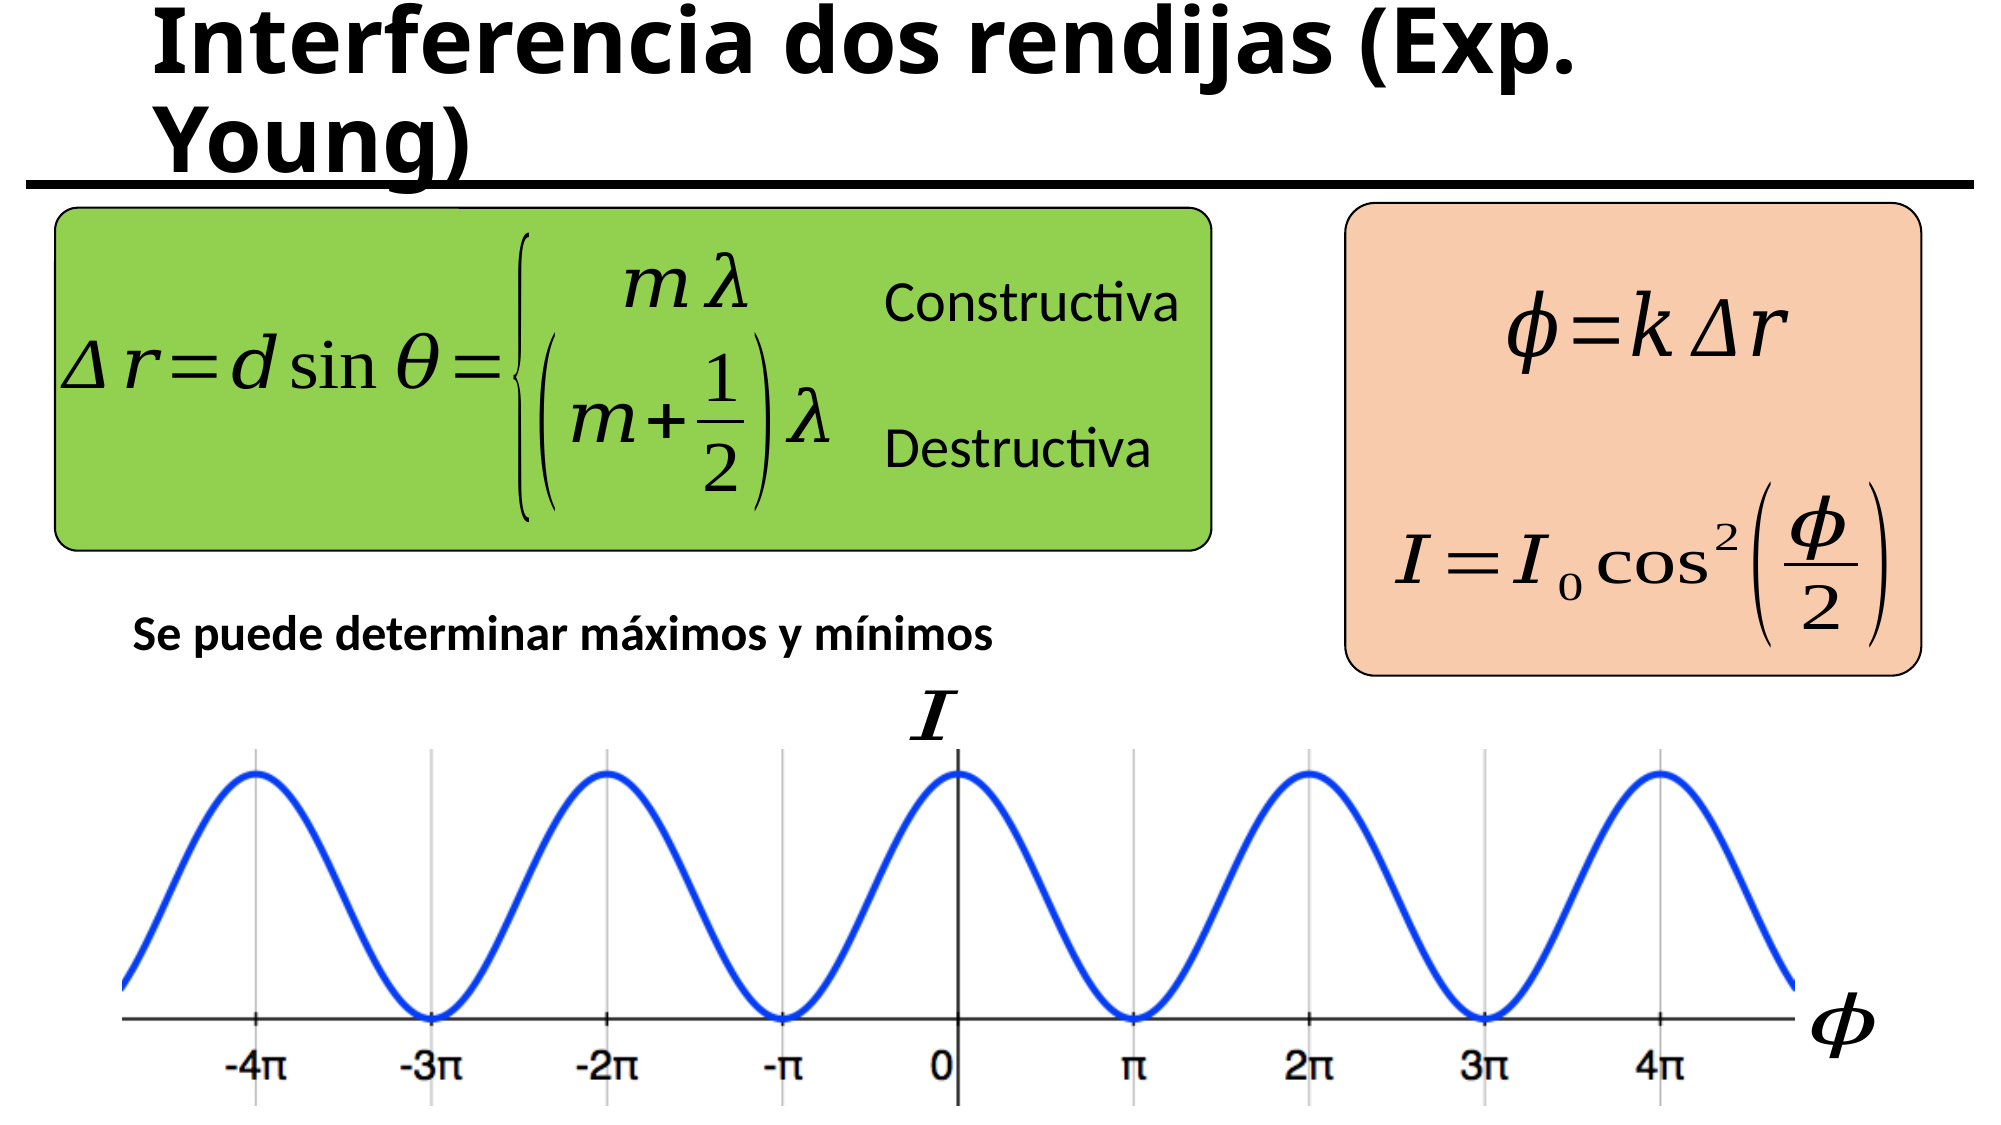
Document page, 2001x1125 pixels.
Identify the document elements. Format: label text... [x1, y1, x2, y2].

text_box Se puede determinar máximos y mínimos [61, 567, 1066, 693]
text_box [122, 680, 1881, 1106]
title Interferencia dos rendijas (Exp. Young) [137, 26, 1863, 161]
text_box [1345, 202, 1922, 676]
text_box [55, 207, 1212, 551]
